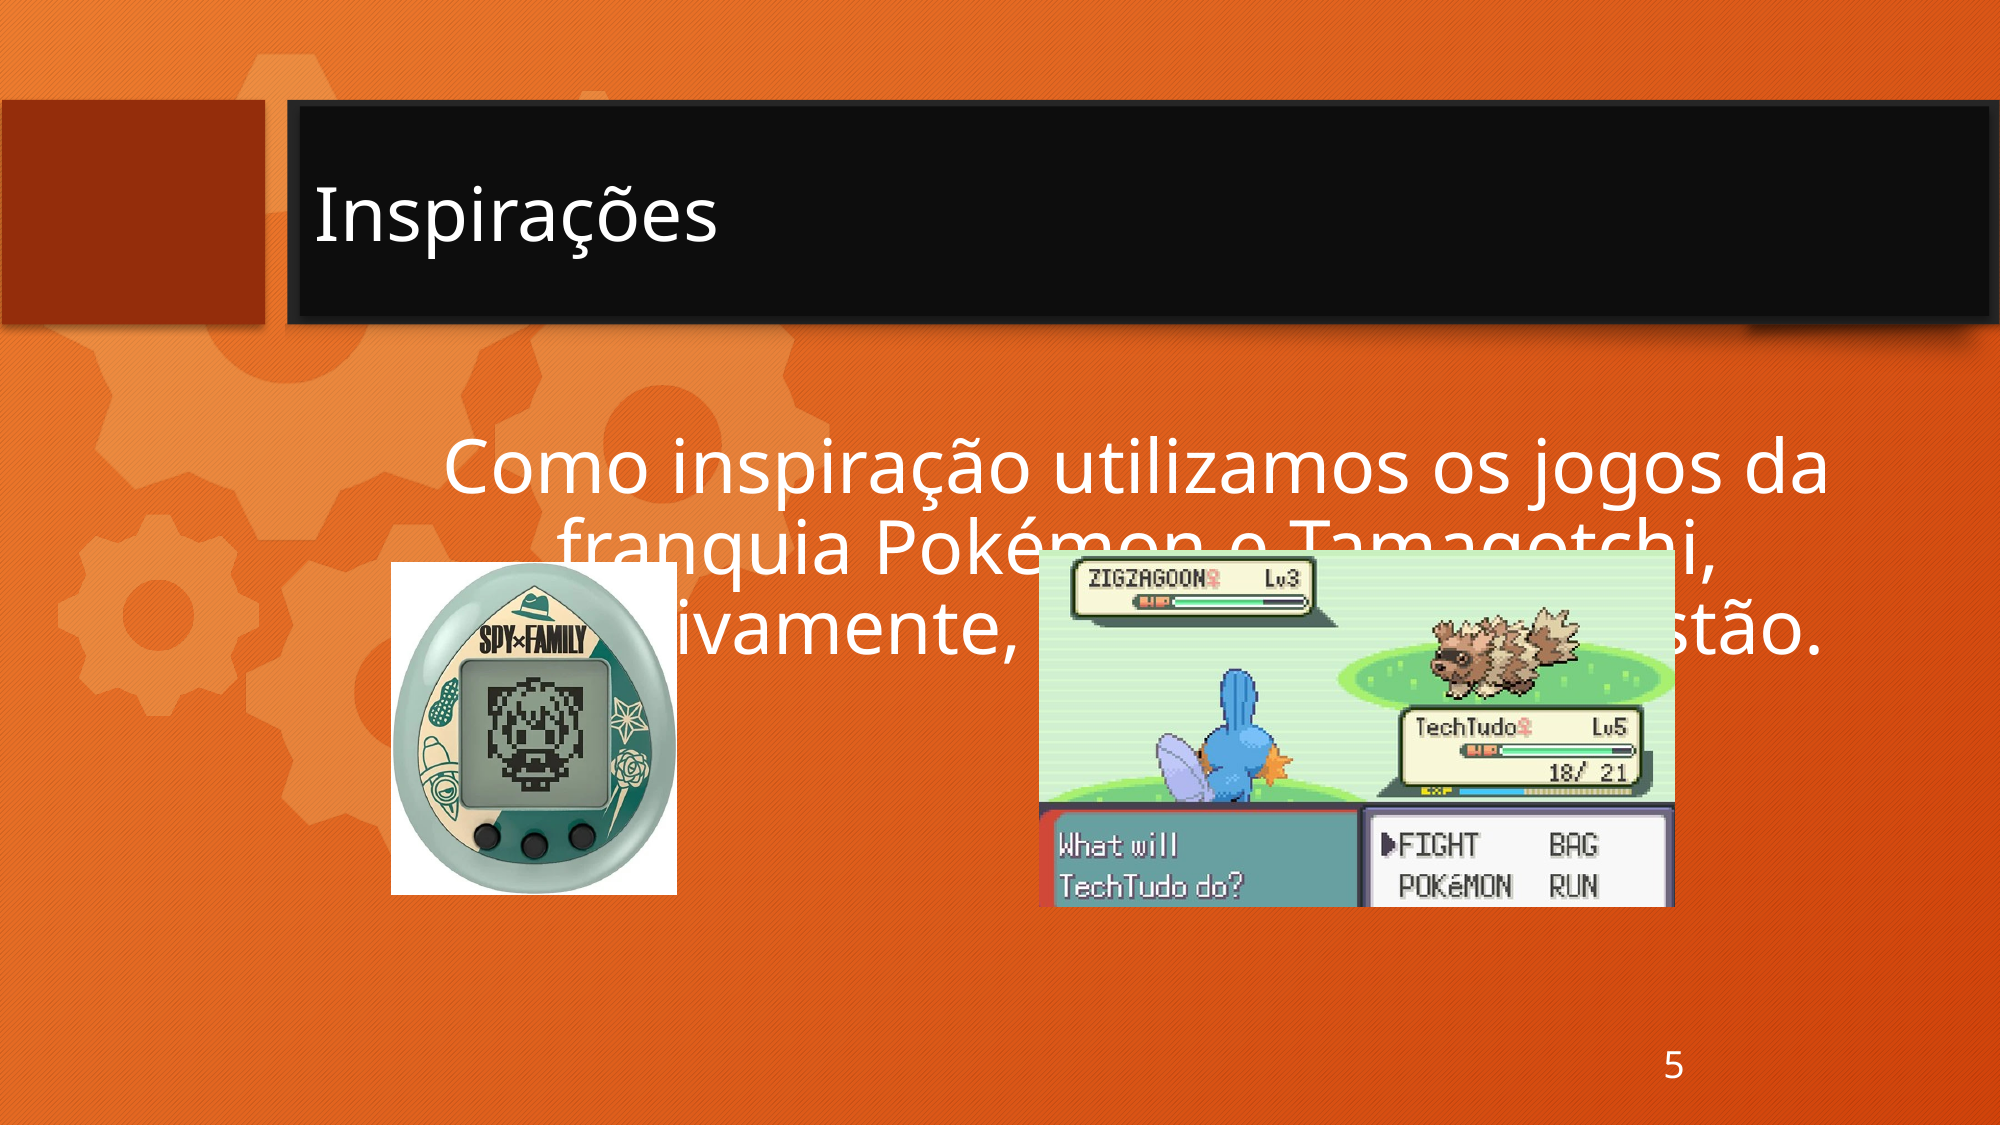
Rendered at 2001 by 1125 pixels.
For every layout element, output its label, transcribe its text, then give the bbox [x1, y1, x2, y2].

text_box 5 [1633, 1033, 1715, 1094]
text_box Inspirações [299, 105, 1990, 317]
list Como inspiração utilizamos os jogos da franquia Pokémon e Tamagotchi, respetivamente, para batalha e gestão. [345, 347, 1931, 957]
picture [1039, 550, 1675, 907]
picture [16, 12, 2000, 930]
picture [390, 562, 678, 896]
